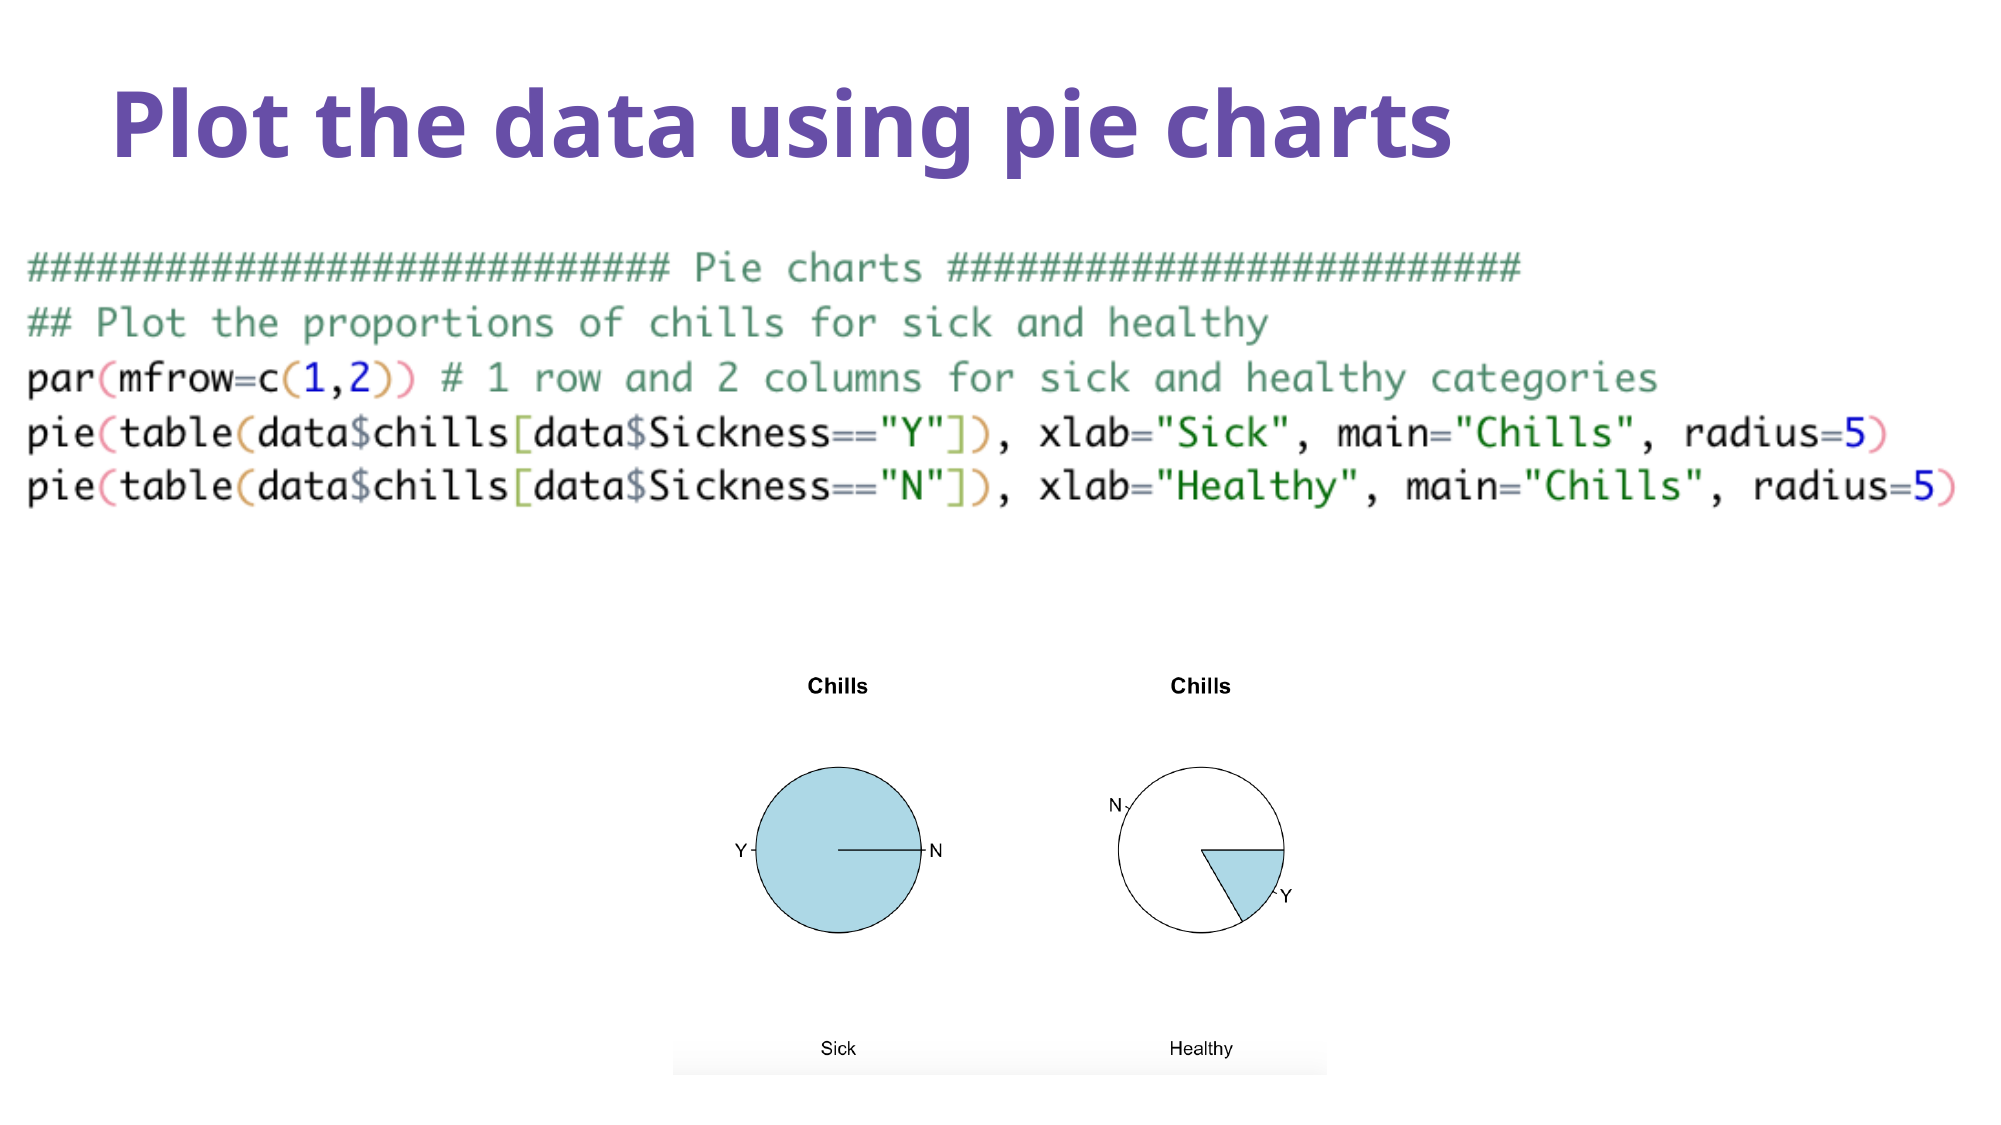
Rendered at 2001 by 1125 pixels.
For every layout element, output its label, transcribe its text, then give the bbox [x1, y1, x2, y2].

picture [24, 238, 1975, 520]
title Plot the data using pie charts [94, 19, 1820, 237]
picture [673, 654, 1327, 1075]
